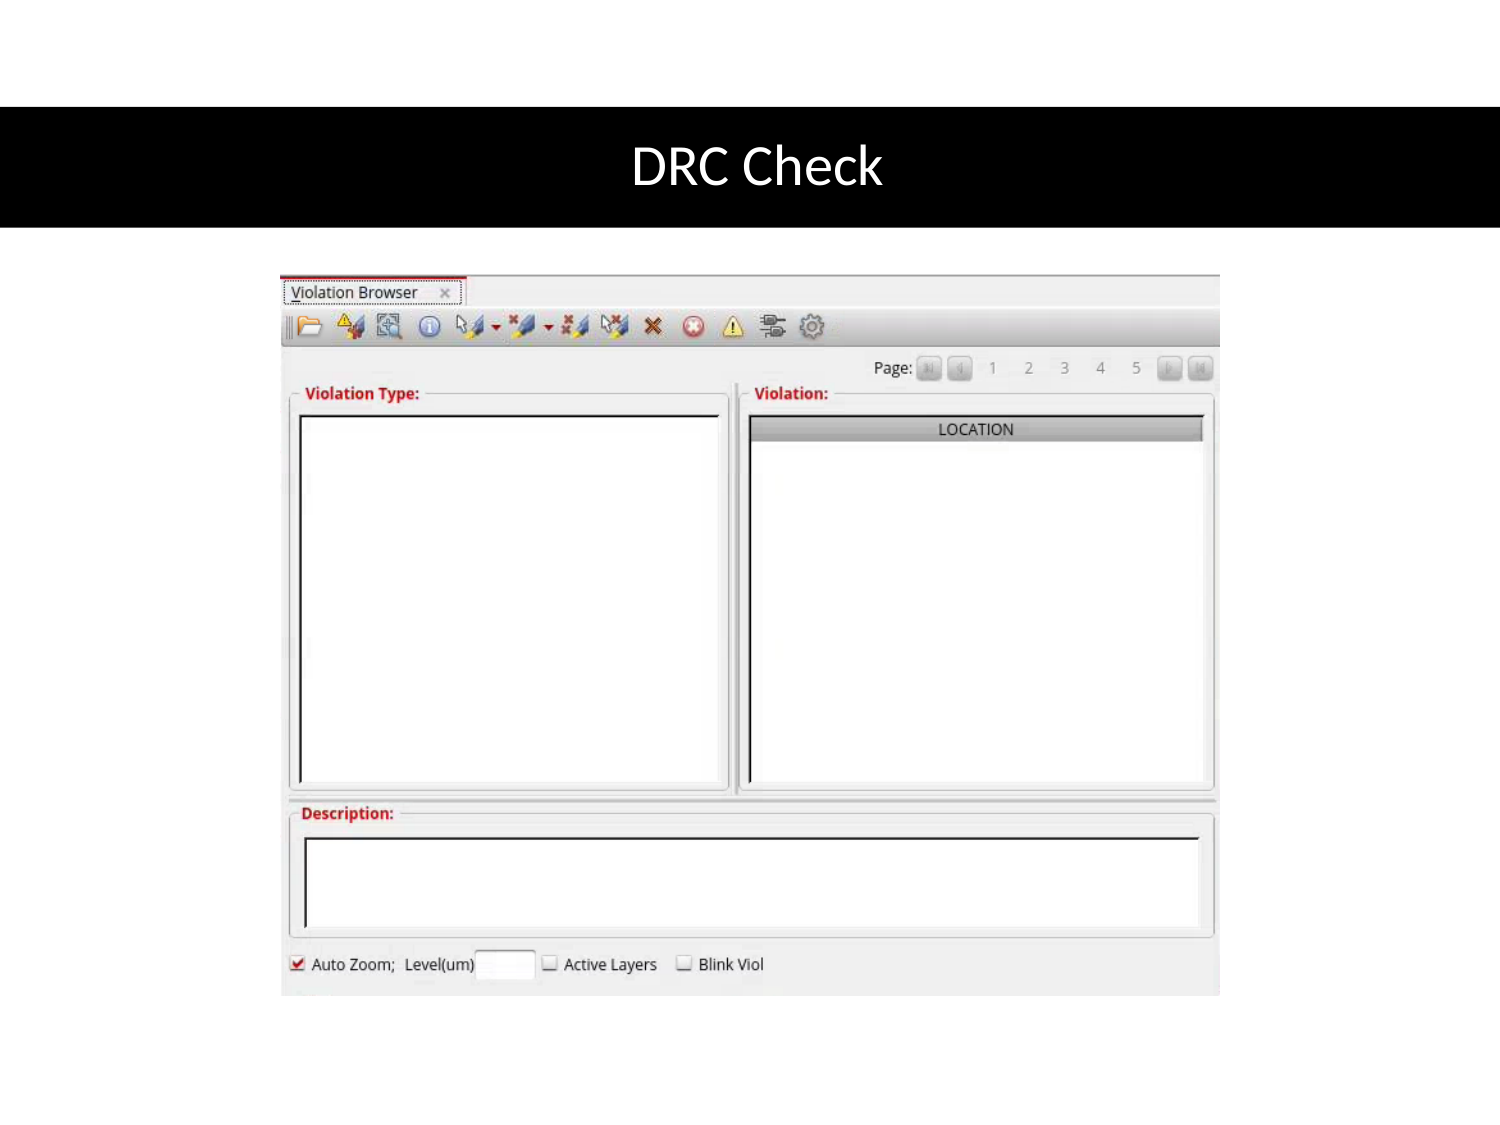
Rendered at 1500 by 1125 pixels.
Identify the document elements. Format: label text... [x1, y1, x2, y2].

text_box [0, 105, 1500, 230]
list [280, 274, 1220, 996]
title DRC Check [68, 105, 1448, 228]
